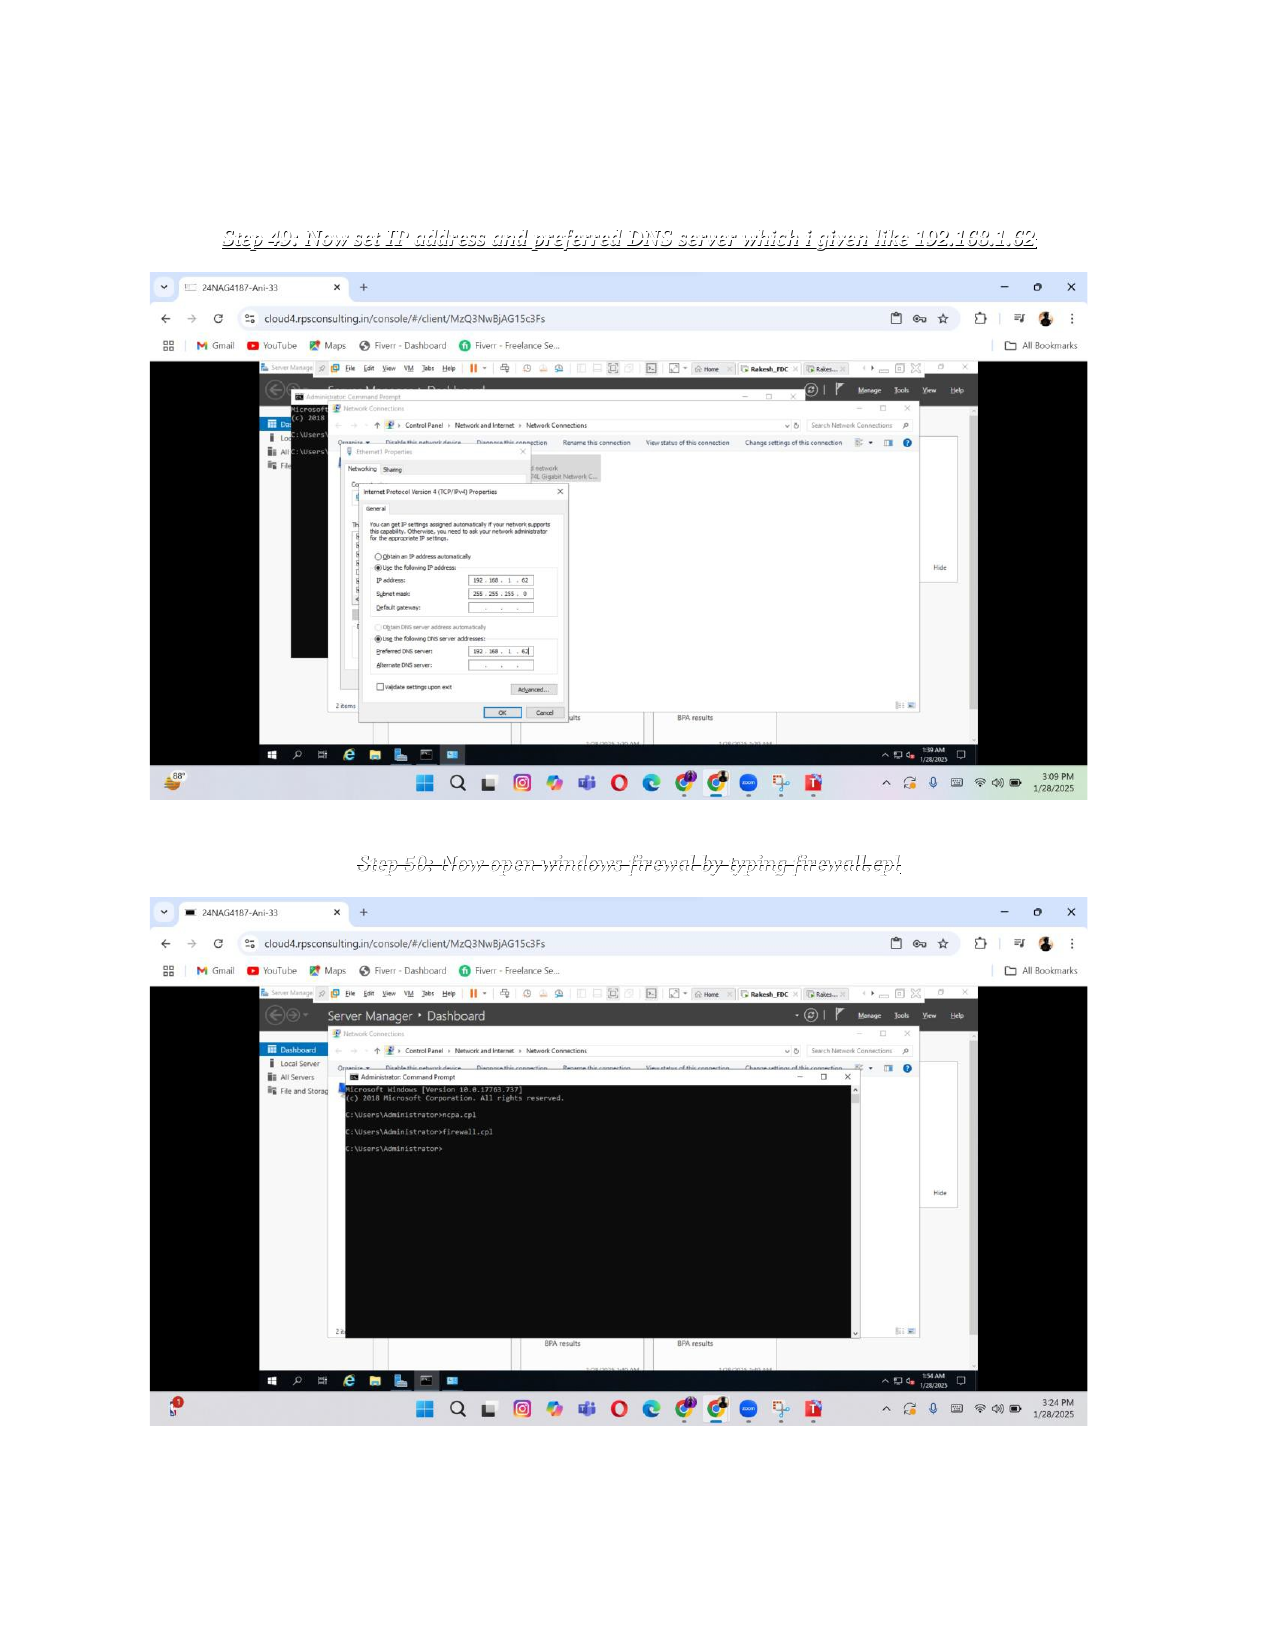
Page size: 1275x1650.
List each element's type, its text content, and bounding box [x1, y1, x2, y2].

text_box [150, 272, 1088, 800]
text_box [150, 897, 1088, 1426]
text_box Step 50: Now open windows firewal by typing firewall.cpl [354, 848, 920, 876]
text_box Step 49: Now set IP address and preferred DNS server which i given like 192.168.1.62 [219, 222, 1056, 250]
